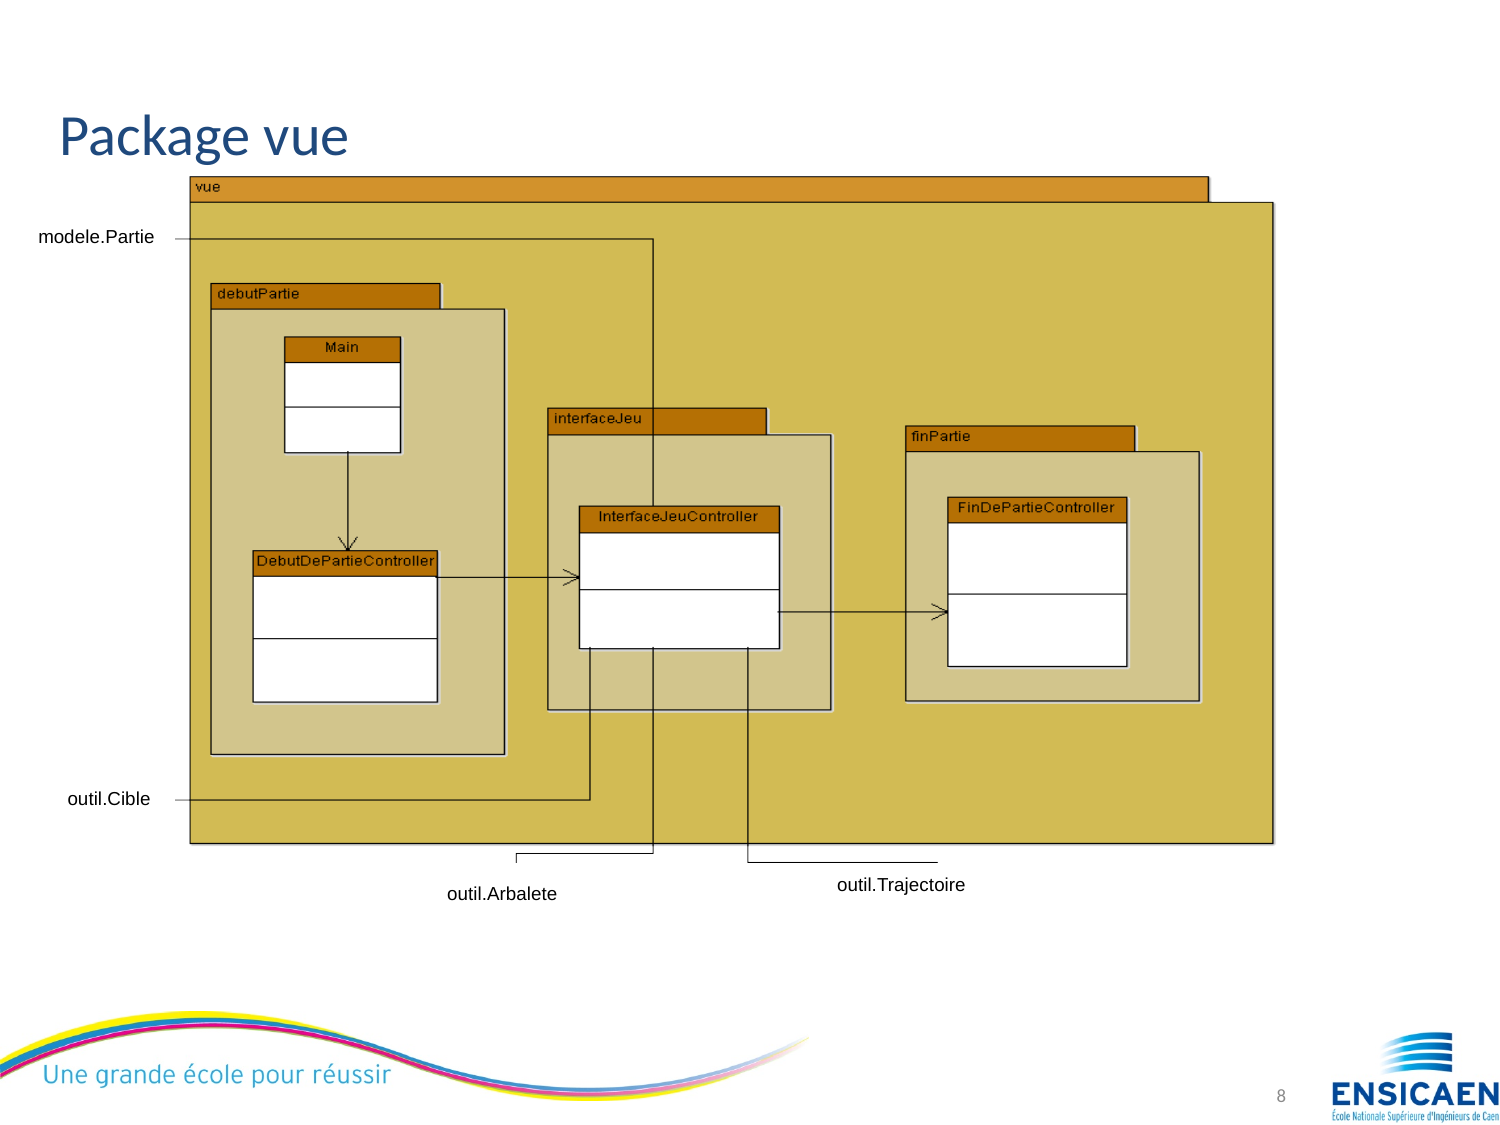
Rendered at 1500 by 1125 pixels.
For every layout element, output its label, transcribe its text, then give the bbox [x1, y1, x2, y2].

text_box modele.Partie [23, 216, 170, 253]
text_box outil.Trajectoire [822, 871, 981, 901]
text_box outil.Arbalete [432, 873, 573, 910]
picture [1331, 1030, 1500, 1125]
picture [175, 165, 1300, 863]
text_box outil.Cible [52, 779, 166, 816]
text_box Package vue [59, 11, 1453, 253]
picture [0, 1011, 809, 1101]
